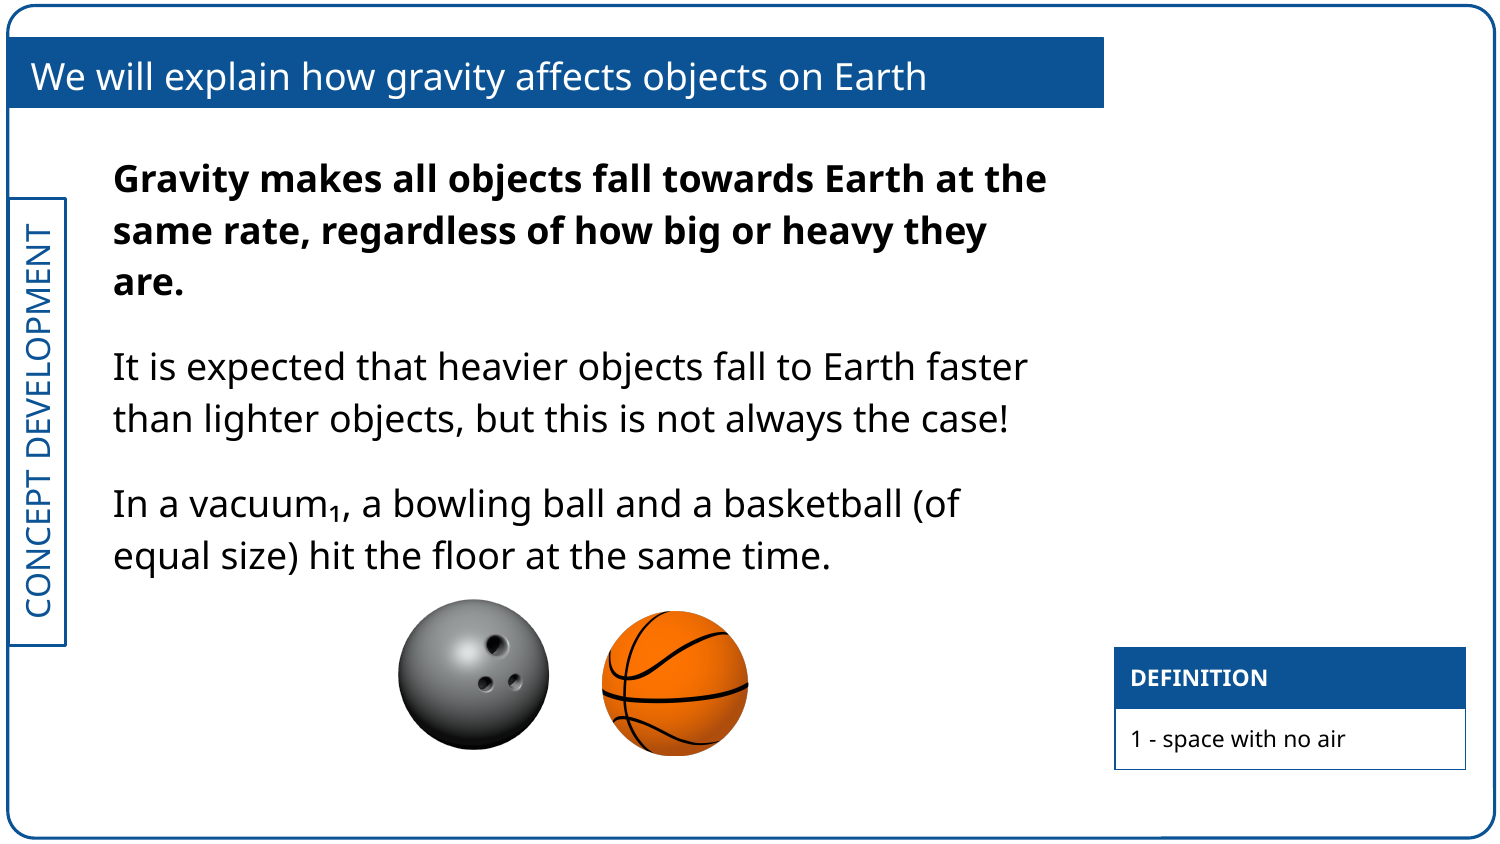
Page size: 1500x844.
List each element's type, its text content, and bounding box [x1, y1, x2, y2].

table_cell 1 - space with no air [1116, 709, 1465, 769]
picture [363, 565, 583, 784]
table_header DEFINITION [1116, 648, 1465, 708]
picture [602, 610, 749, 756]
subtitle We will explain how gravity affects objects on Earth [15, 43, 1097, 101]
list Gravity makes all objects fall towards Earth at the same rate, regardless of how big or heavy they are. It is expected that heavier objects fall to Earth faster than lighter objects, but this is not always the case! In a vacuum₁, a bowling ball and a basketball (of equal size) hit the floor at the same time. [97, 133, 1078, 548]
